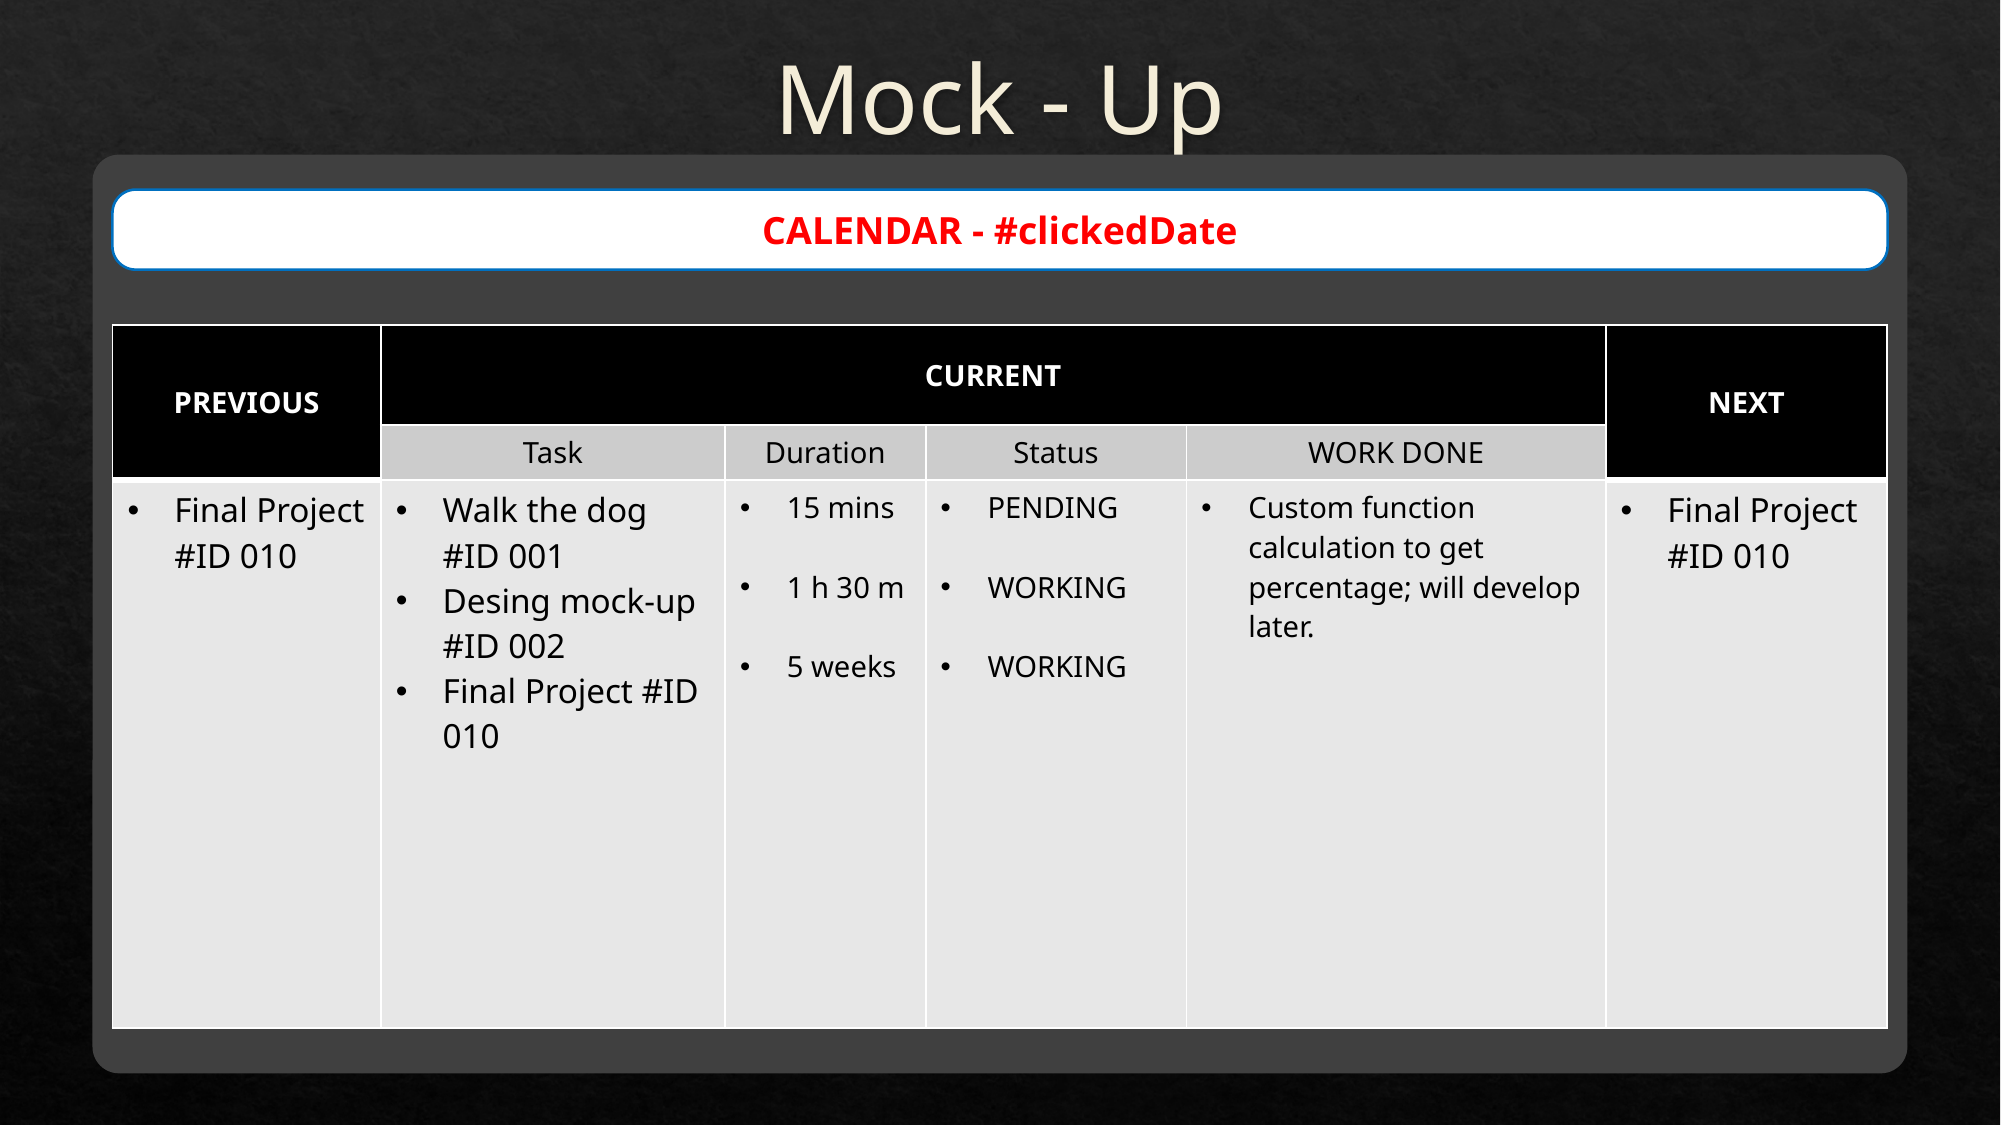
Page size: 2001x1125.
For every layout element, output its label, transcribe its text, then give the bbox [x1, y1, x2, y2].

table_cell Custom function calculation to get percentage; will develop later. [1187, 481, 1605, 1027]
text_box [92, 154, 1908, 1074]
table_cell WORK DONE [1187, 426, 1605, 479]
table_cell Final Project #ID 010 [1607, 483, 1886, 1027]
text_box CALENDAR - #clickedDate [111, 188, 1889, 271]
title Mock - Up [150, 0, 1850, 154]
table_cell 15 mins 1 h 30 m 5 weeks [726, 481, 925, 1027]
table_cell Task [382, 426, 724, 479]
table_cell Duration [726, 426, 925, 479]
table_cell Status [927, 426, 1186, 479]
table_cell PENDING WORKING WORKING [927, 481, 1186, 1027]
table_cell Final Project #ID 010 [113, 483, 380, 1027]
table_header CURRENT [382, 326, 1605, 424]
table_header NEXT [1607, 326, 1886, 477]
table_cell Walk the dog #ID 001 Desing mock-up #ID 002 Final Project #ID 010 [382, 481, 724, 1027]
table_header PREVIOUS [113, 326, 380, 477]
